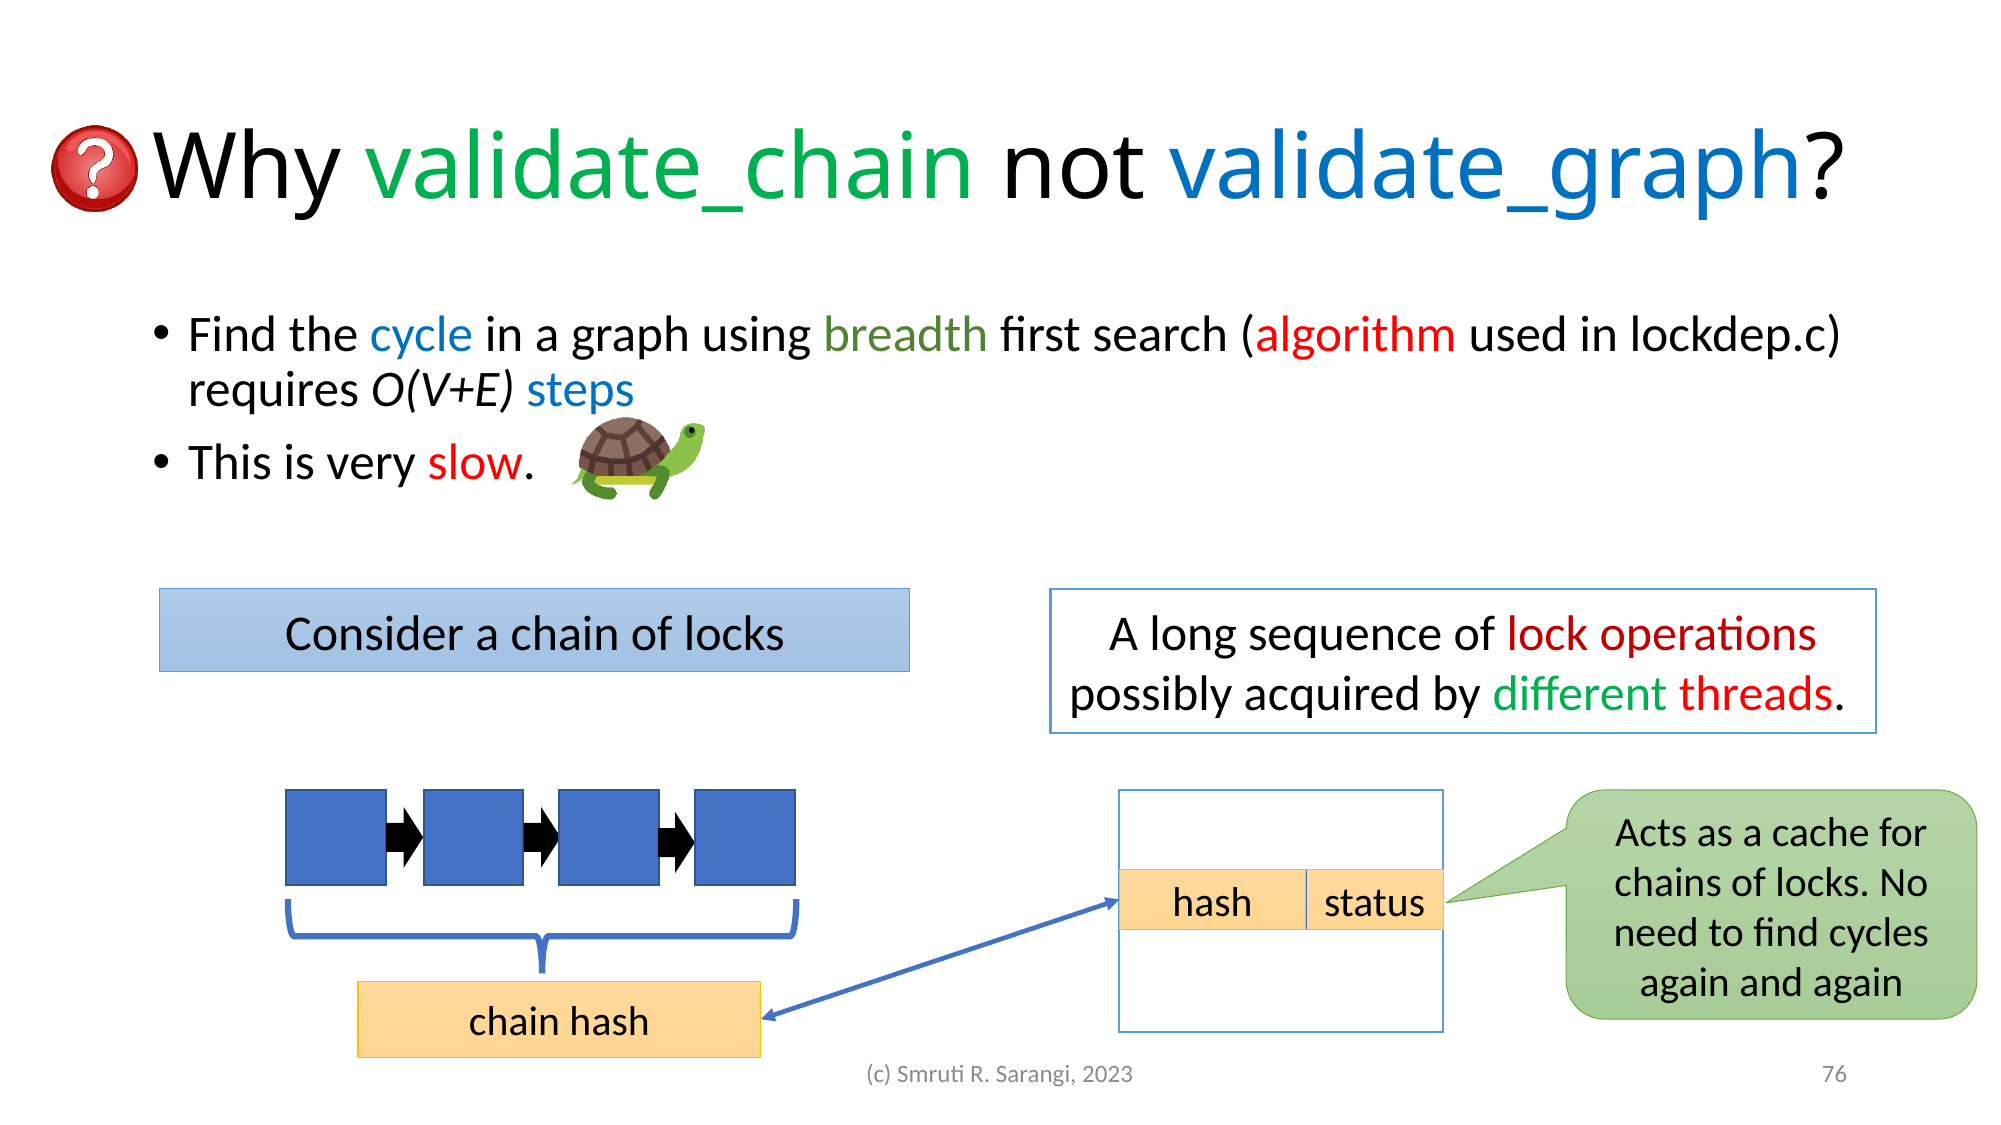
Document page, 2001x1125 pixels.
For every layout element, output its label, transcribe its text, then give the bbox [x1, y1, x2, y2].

text_box [285, 789, 387, 886]
text_box chain hash [357, 981, 761, 1058]
text_box status [1305, 869, 1444, 930]
text_box [657, 812, 694, 873]
text_box [423, 789, 524, 886]
list Find the cycle in a graph using breadth first search (algorithm used in lockdep.c) requires O(V+E) steps This is very slow. [137, 299, 1863, 501]
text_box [760, 899, 1120, 1020]
text_box hash [1119, 869, 1305, 930]
text_box [1118, 789, 1444, 899]
footer (c) Smruti R. Sarangi, 2023 [662, 1042, 1338, 1103]
text_box [1118, 930, 1444, 1033]
text_box Consider a chain of locks [159, 588, 910, 672]
text_box A long sequence of lock operations possibly acquired by different threads. [1049, 588, 1877, 734]
picture [567, 388, 707, 528]
text_box [523, 806, 558, 868]
text_box [386, 806, 423, 868]
text_box Acts as a cache for chains of locks. No need to find cycles again and again [1445, 789, 1978, 1020]
text_box [287, 899, 760, 974]
text_box [558, 789, 660, 886]
title Why validate_chain not validate_graph? [137, 59, 1863, 278]
picture [51, 125, 138, 212]
slide_number 76 [1412, 1042, 1863, 1103]
text_box [694, 789, 796, 886]
